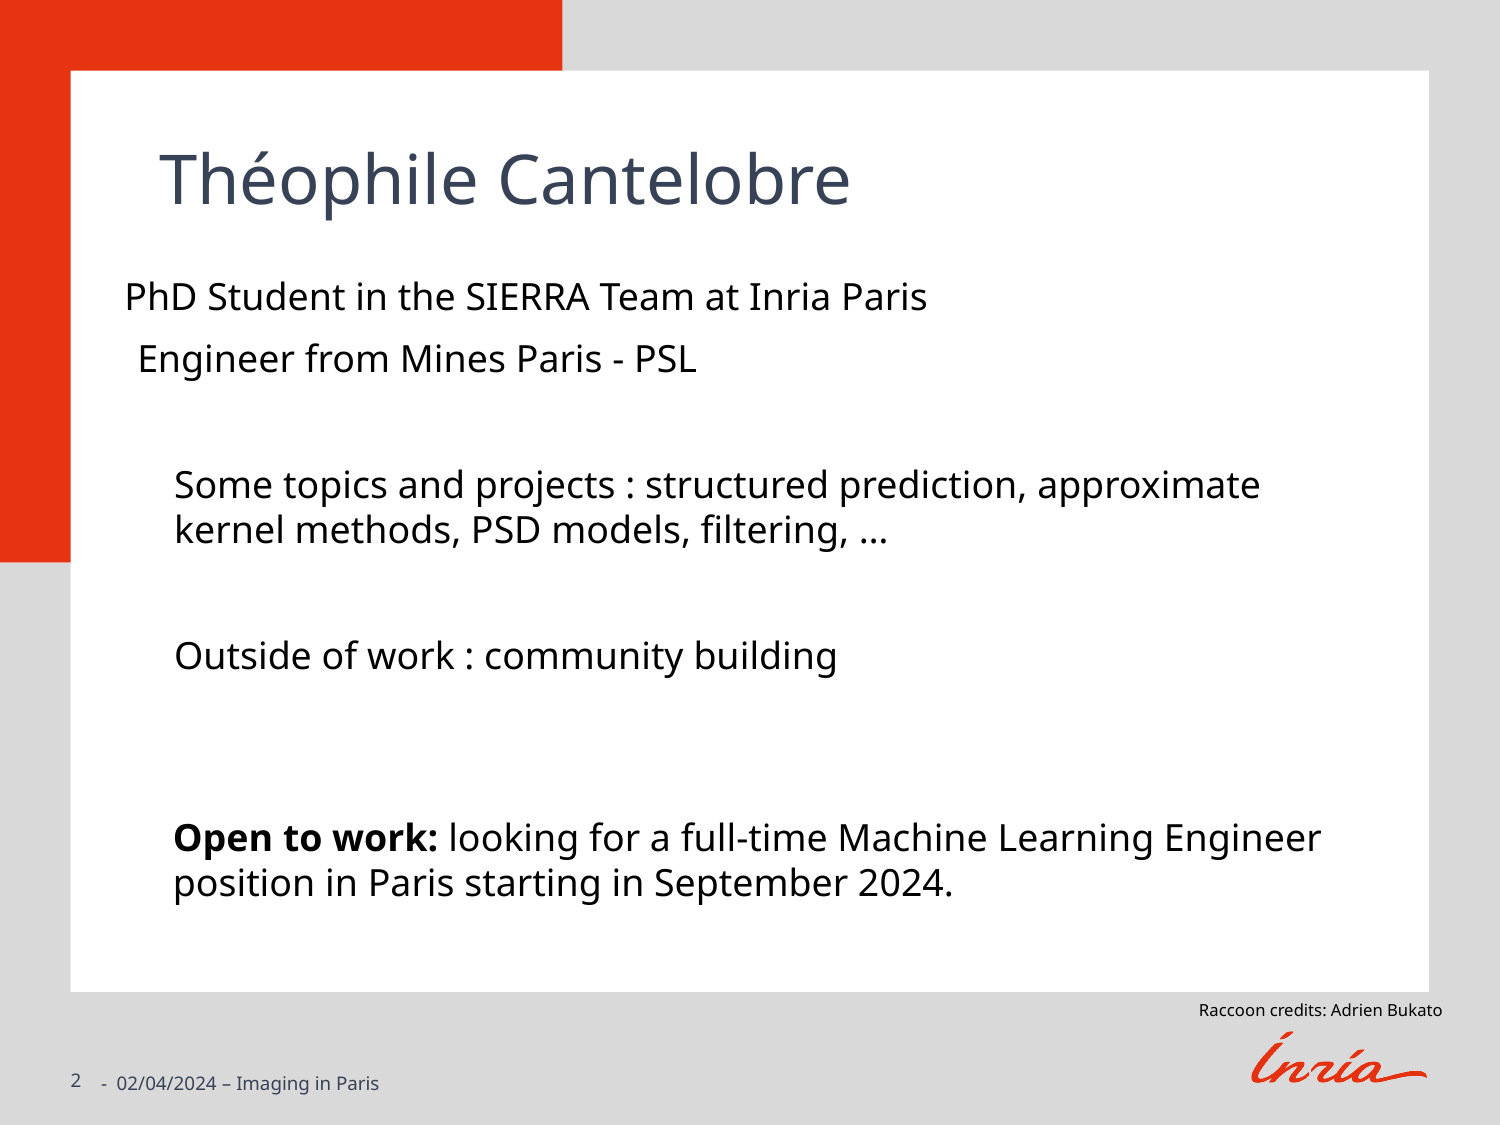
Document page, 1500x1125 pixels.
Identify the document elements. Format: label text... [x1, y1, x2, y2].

picture [1243, 1027, 1435, 1091]
footer - [95, 1046, 113, 1094]
text_box Engineer from Mines Paris - PSL [122, 327, 713, 388]
list Théophile Cantelobre [159, 135, 1341, 232]
text_box Open to work: looking for a full-time Machine Learning Engineer position in Paris starting in September 2024. [158, 806, 1340, 911]
text_box Outside of work : community building [159, 625, 1341, 685]
text_box Some topics and projects : structured prediction, approximate kernel methods, PSD models, filtering, … [159, 453, 1341, 559]
text_box PhD Student in the SIERRA Team at Inria Paris [109, 265, 944, 326]
slide_number 2 [70, 1046, 95, 1094]
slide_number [116, 1046, 559, 1094]
text_box Raccoon credits: Adrien Bukato [1184, 992, 1459, 1027]
